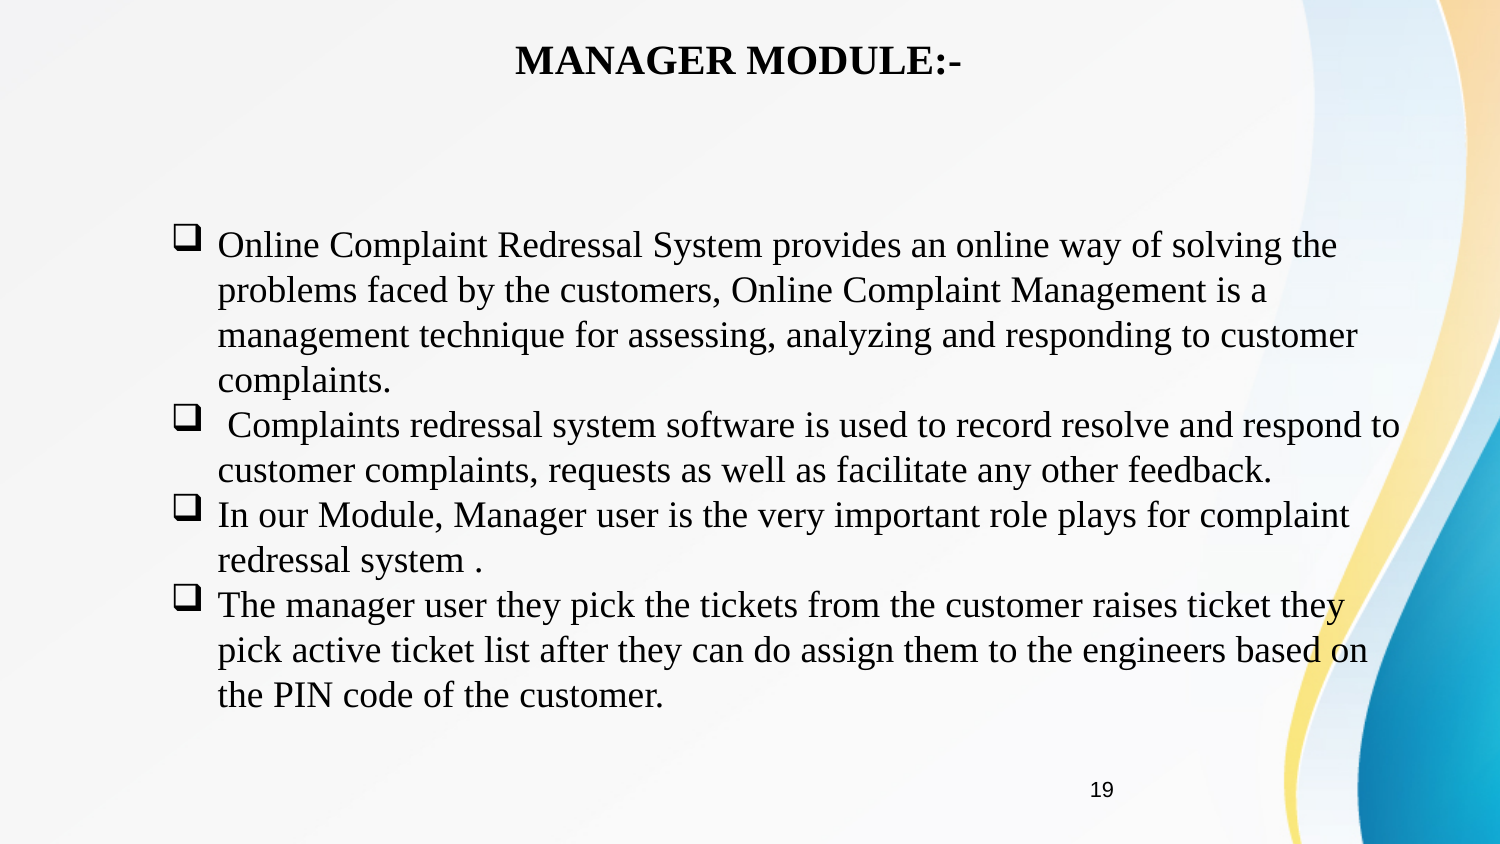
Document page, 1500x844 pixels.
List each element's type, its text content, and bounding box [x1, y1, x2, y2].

text_box MANAGER MODULE:- [500, 25, 1028, 105]
slide_number 19 [1074, 768, 1425, 827]
text_box Online Complaint Redressal System provides an online way of solving the problems faced by the customers, Online Complaint Management is a management technique for assessing, analyzing and responding to customer complaints. Complaints redressal system software is used to record resolve and respond to customer complaints, requests as well as facilitate any other feedback. In our Module, Manager user is the very important role plays for complaint redressal system . The manager user they pick the tickets from the customer raises ticket they pick active ticket list after they can do assign them to the engineers based on the PIN code of the customer. [156, 212, 1422, 723]
picture [0, 0, 1500, 844]
